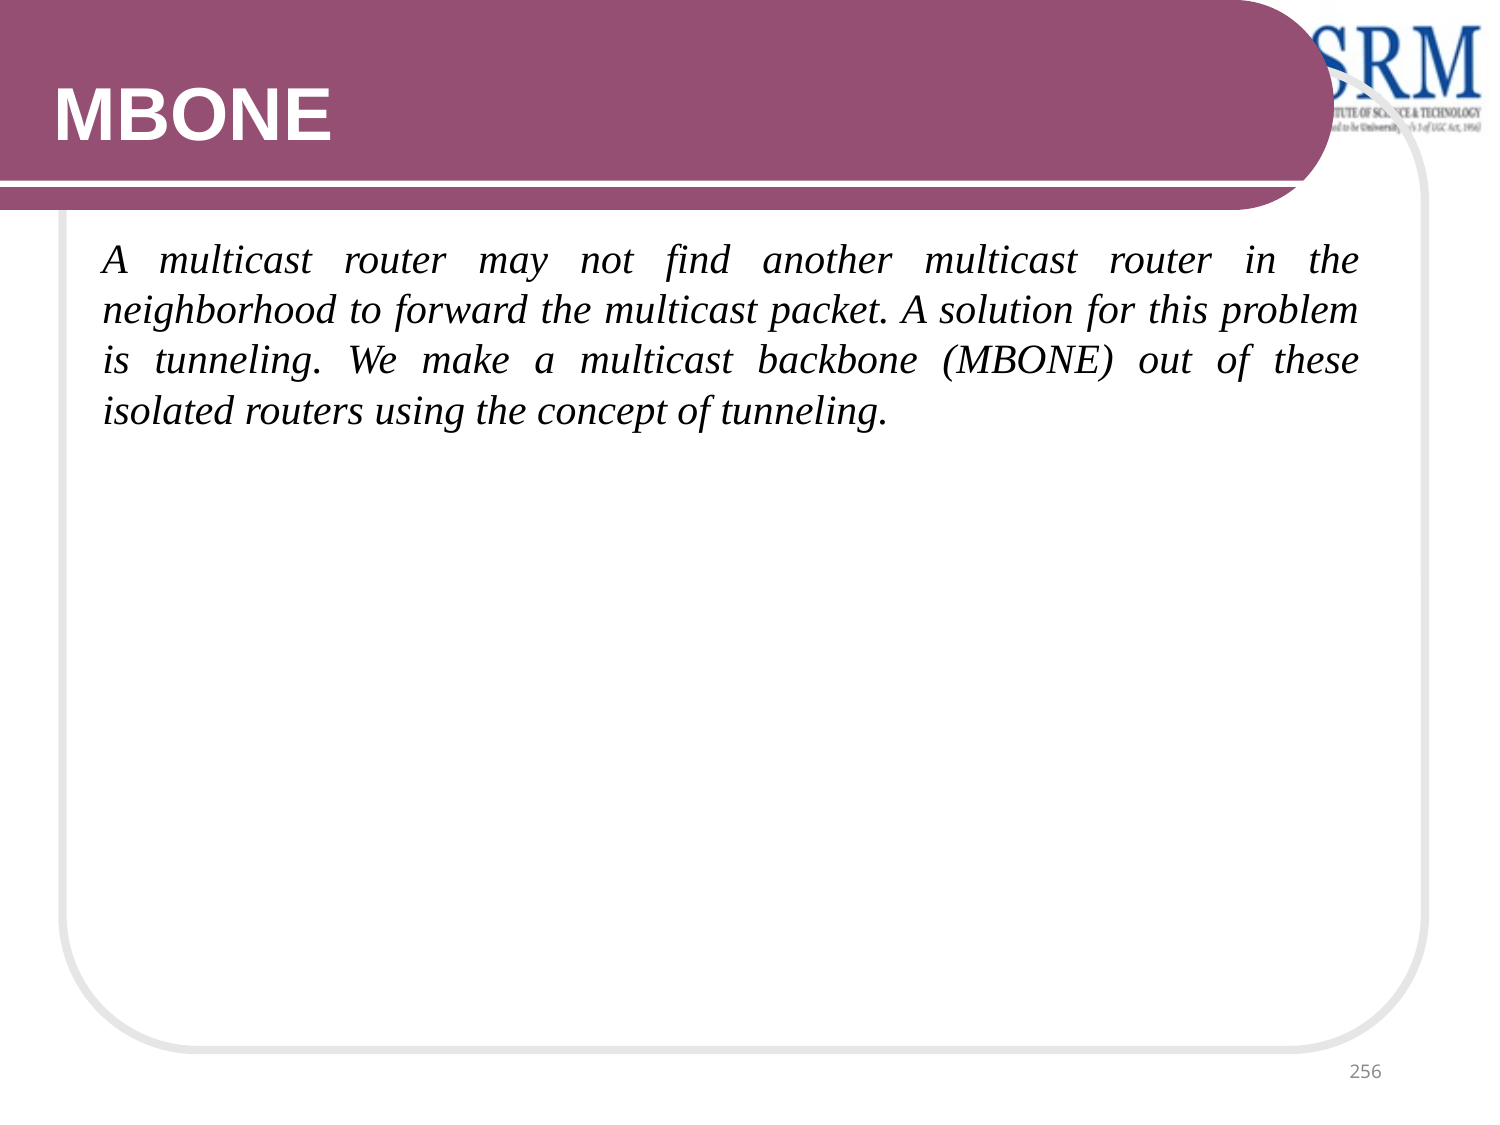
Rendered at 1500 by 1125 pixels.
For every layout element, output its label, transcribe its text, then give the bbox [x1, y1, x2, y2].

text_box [0, 0, 1425, 1050]
slide_number 256 [1059, 1050, 1397, 1103]
picture [1425, 0, 1489, 149]
